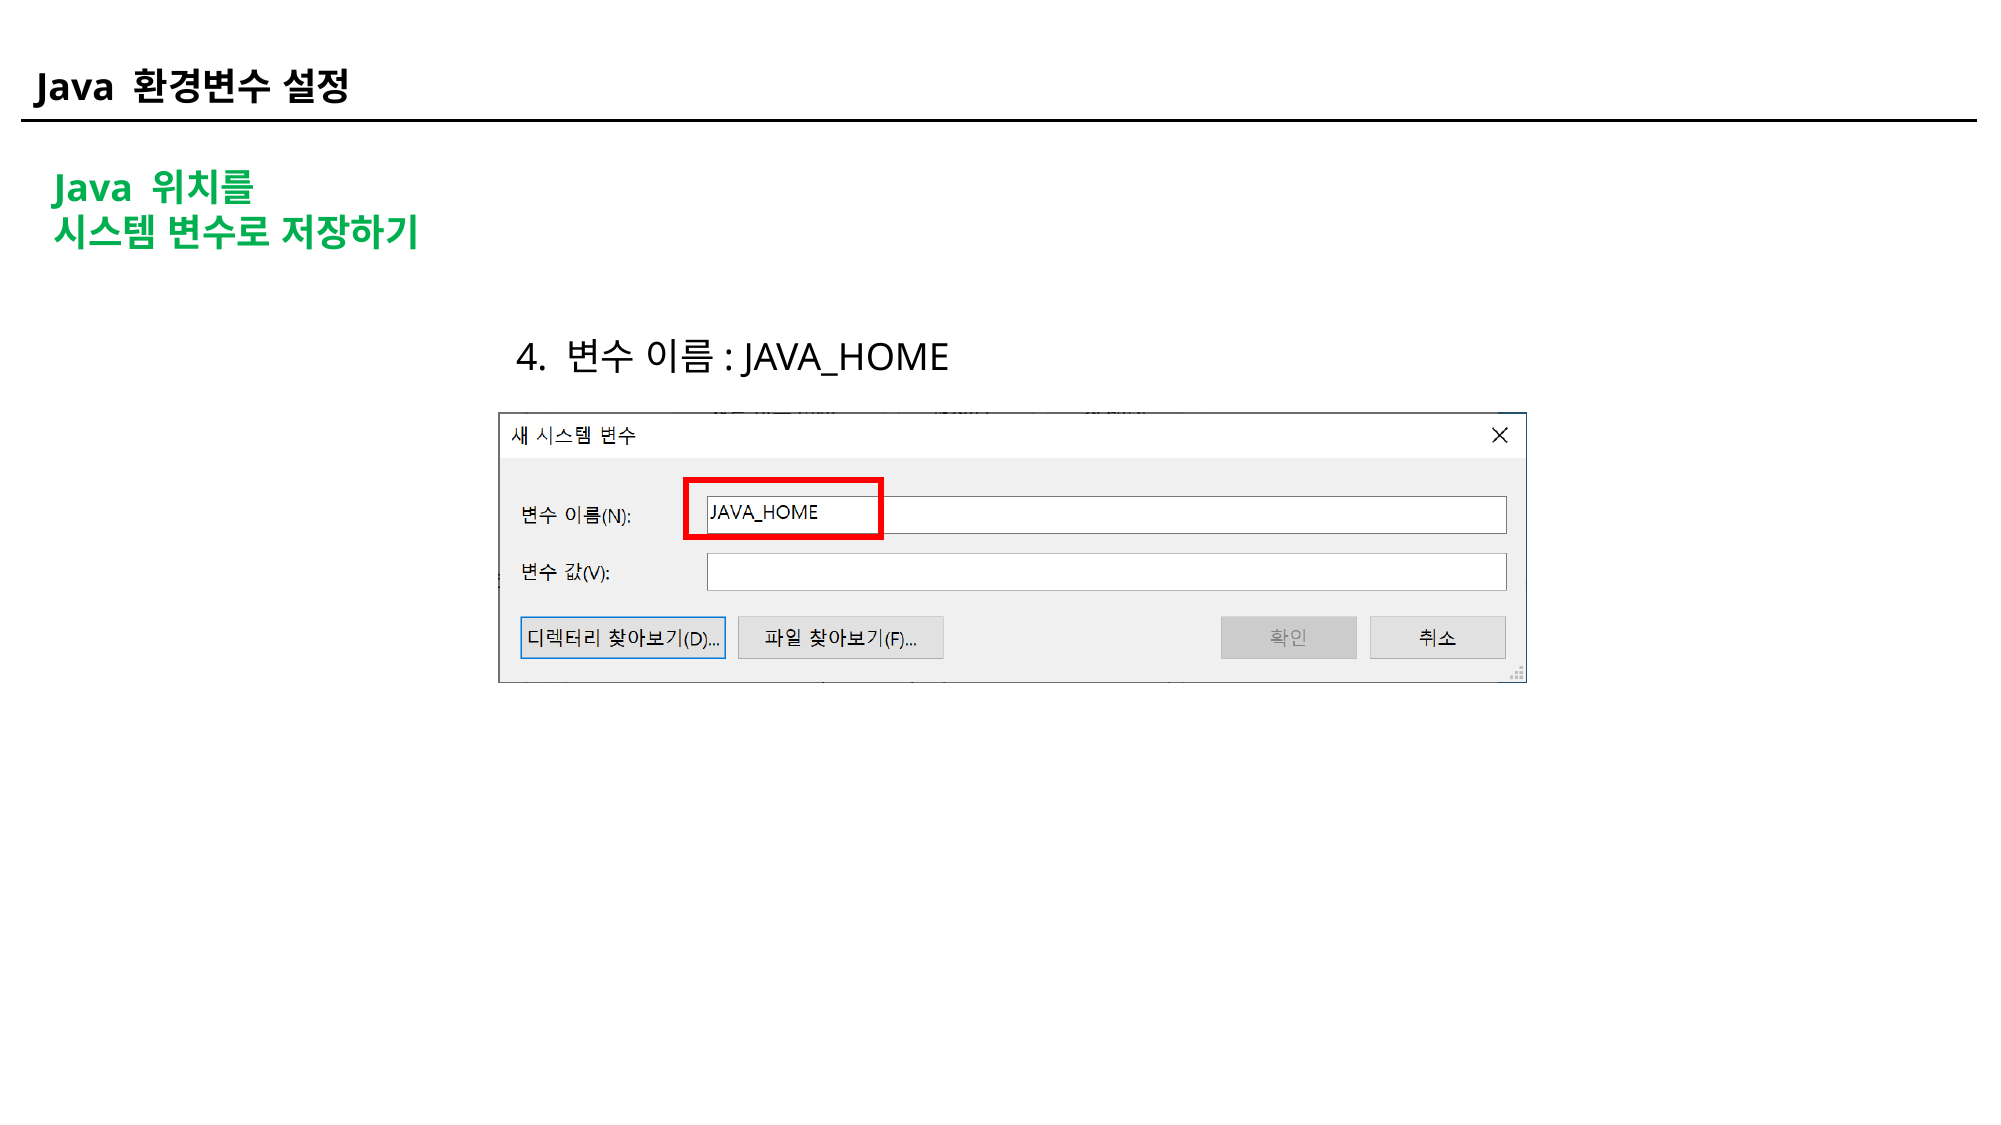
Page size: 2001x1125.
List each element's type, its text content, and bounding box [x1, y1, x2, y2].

text_box Java 위치를 시스템 변수로 저장하기 [39, 156, 489, 262]
text_box Java 환경변수 설정 [21, 55, 1978, 116]
picture [498, 412, 1527, 683]
text_box 4. 변수 이름: JAVA_HOME [501, 325, 965, 386]
